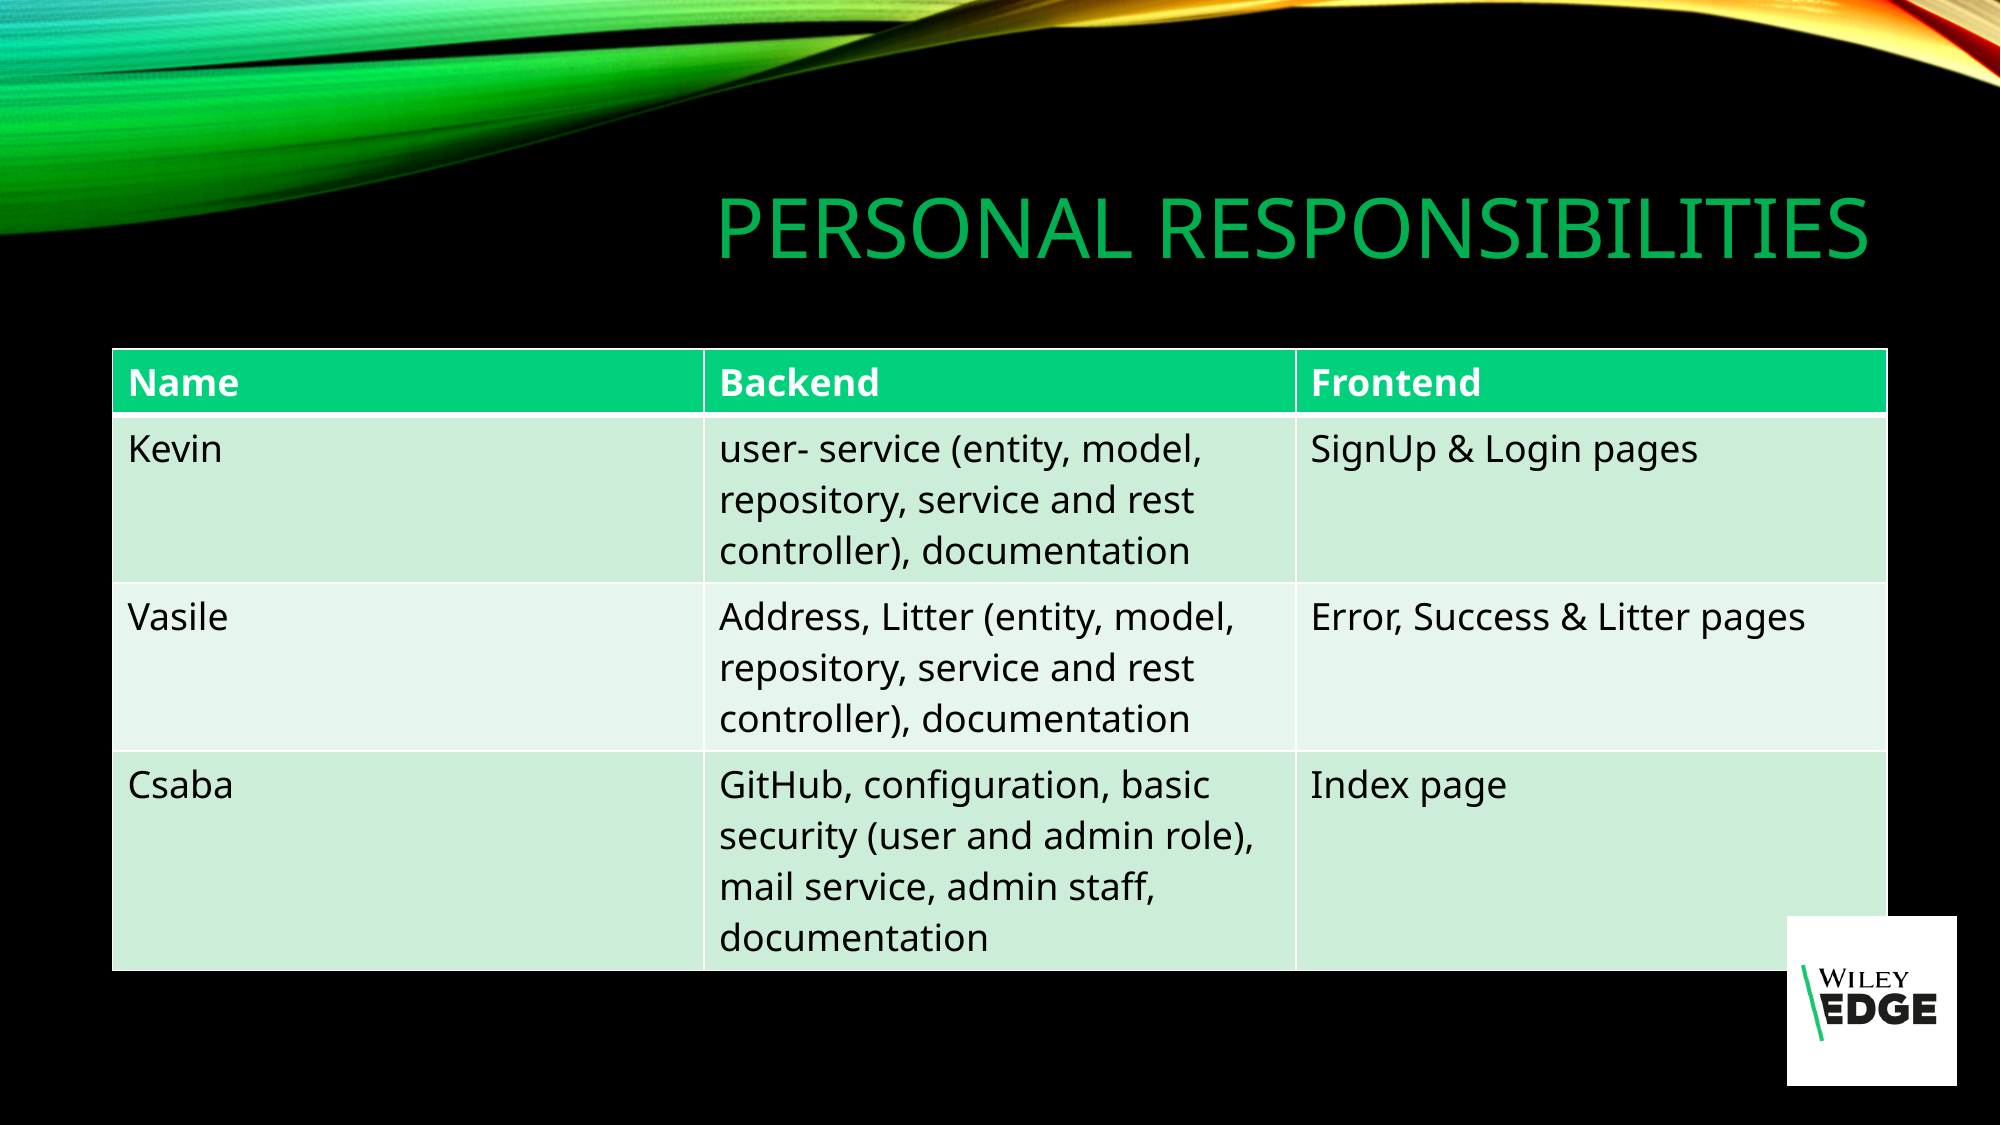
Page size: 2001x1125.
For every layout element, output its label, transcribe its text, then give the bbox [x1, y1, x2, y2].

table_cell Csaba [113, 752, 703, 970]
table_cell Address, Litter (entity, model, repository, service and rest controller), documentation [705, 584, 1295, 750]
title Personal Responsibilities [474, 125, 1888, 338]
picture [0, 0, 2000, 237]
table_cell Error, Success & Litter pages [1297, 584, 1886, 750]
table_cell Kevin [113, 418, 703, 582]
table_cell SignUp & Login pages [1297, 418, 1886, 582]
table_cell Vasile [113, 584, 703, 750]
table_header Frontend [1297, 350, 1886, 412]
table_cell GitHub, configuration, basic security (user and admin role), mail service, admin staff, documentation [705, 752, 1295, 970]
table_header Name [113, 350, 703, 412]
picture [1787, 916, 1957, 1086]
table_cell user- service (entity, model, repository, service and rest controller), documentation [705, 418, 1295, 582]
table_header Backend [705, 350, 1295, 412]
table_cell Index page [1297, 752, 1886, 970]
